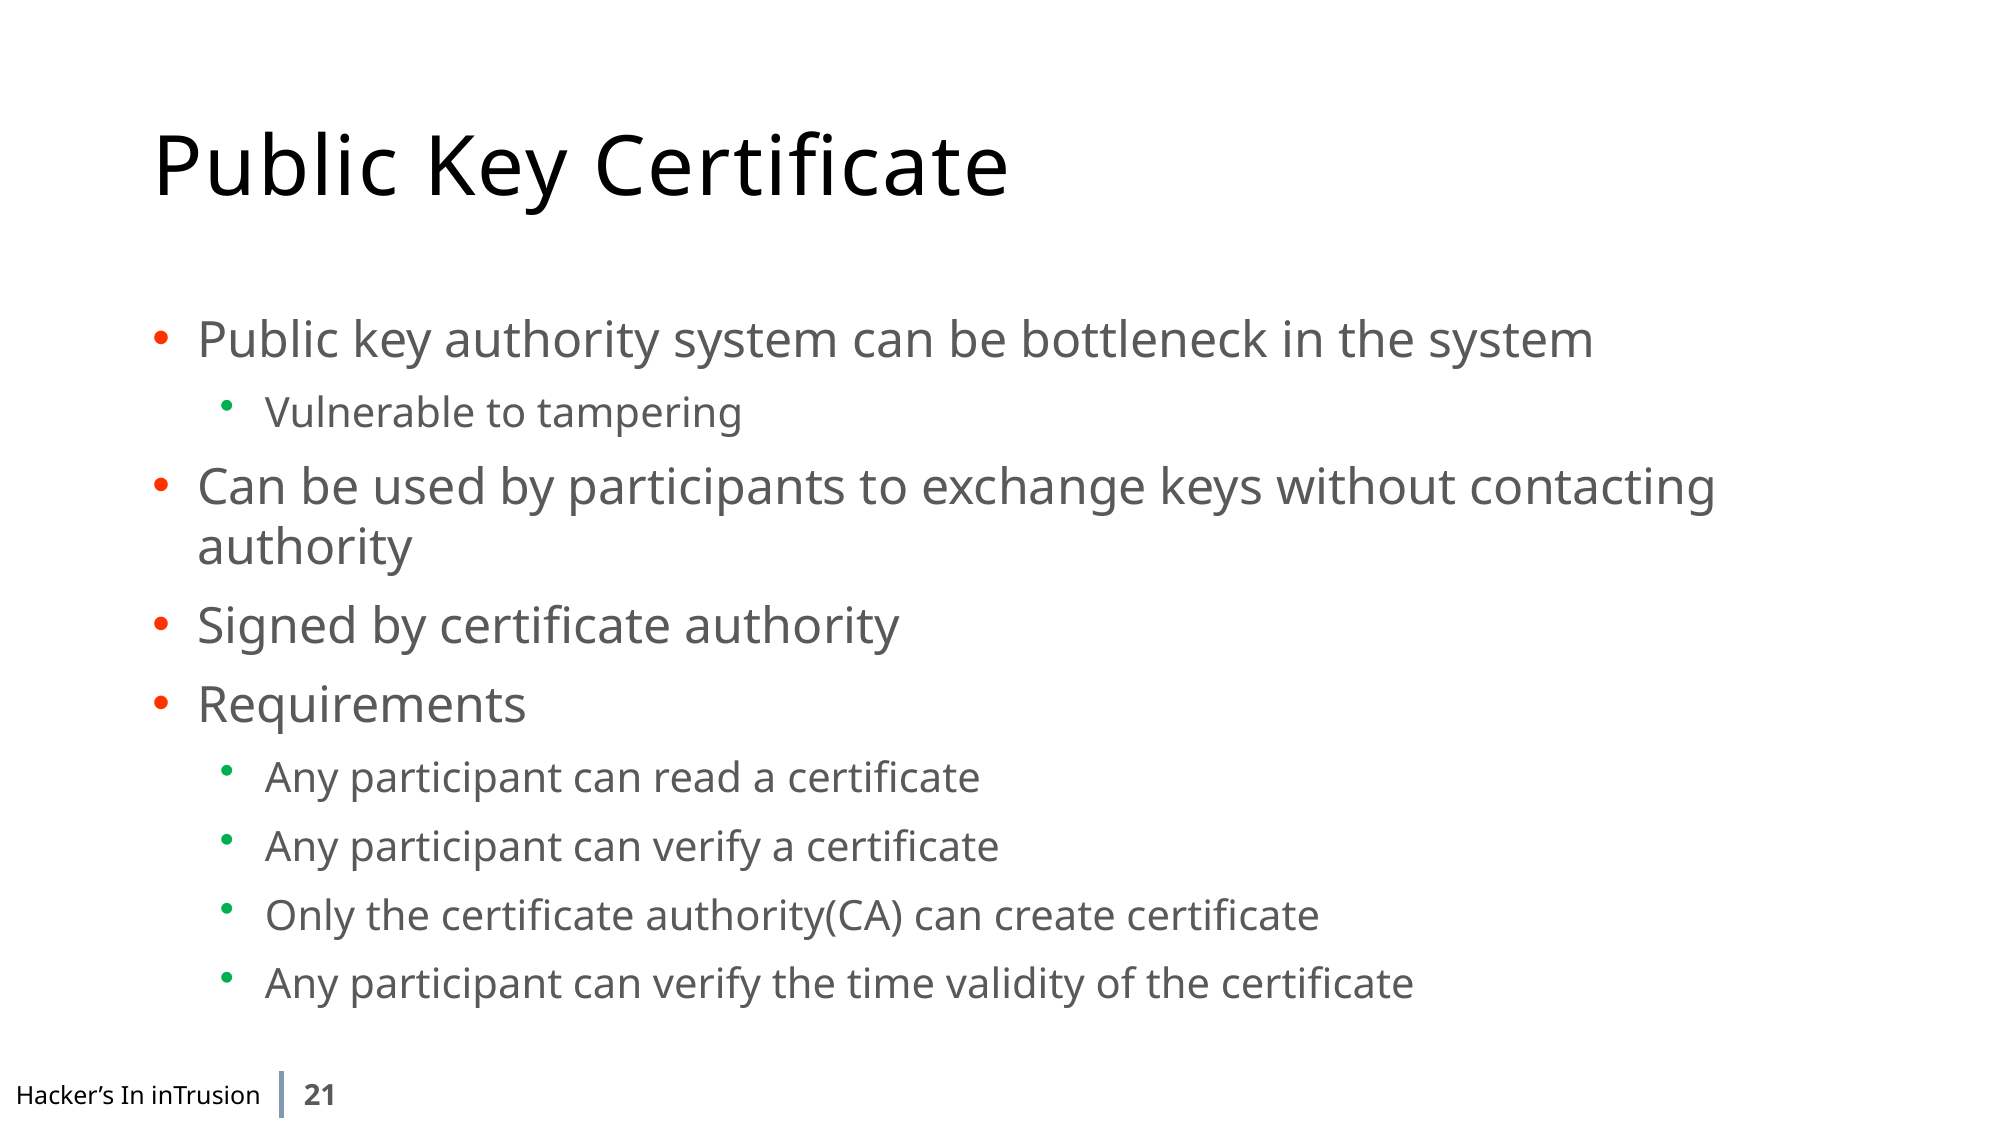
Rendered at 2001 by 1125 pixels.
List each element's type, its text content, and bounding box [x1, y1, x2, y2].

list Public key authority system can be bottleneck in the system Vulnerable to tampering Can be used by participants to exchange keys without contacting authority Signed by certificate authority Requirements Any participant can read a certificate Any participant can verify a certificate Only the certificate authority(CA) can create certificate Any participant can verify the time validity of the certificate [137, 299, 1863, 1061]
title Public Key Certificate [137, 59, 1863, 278]
